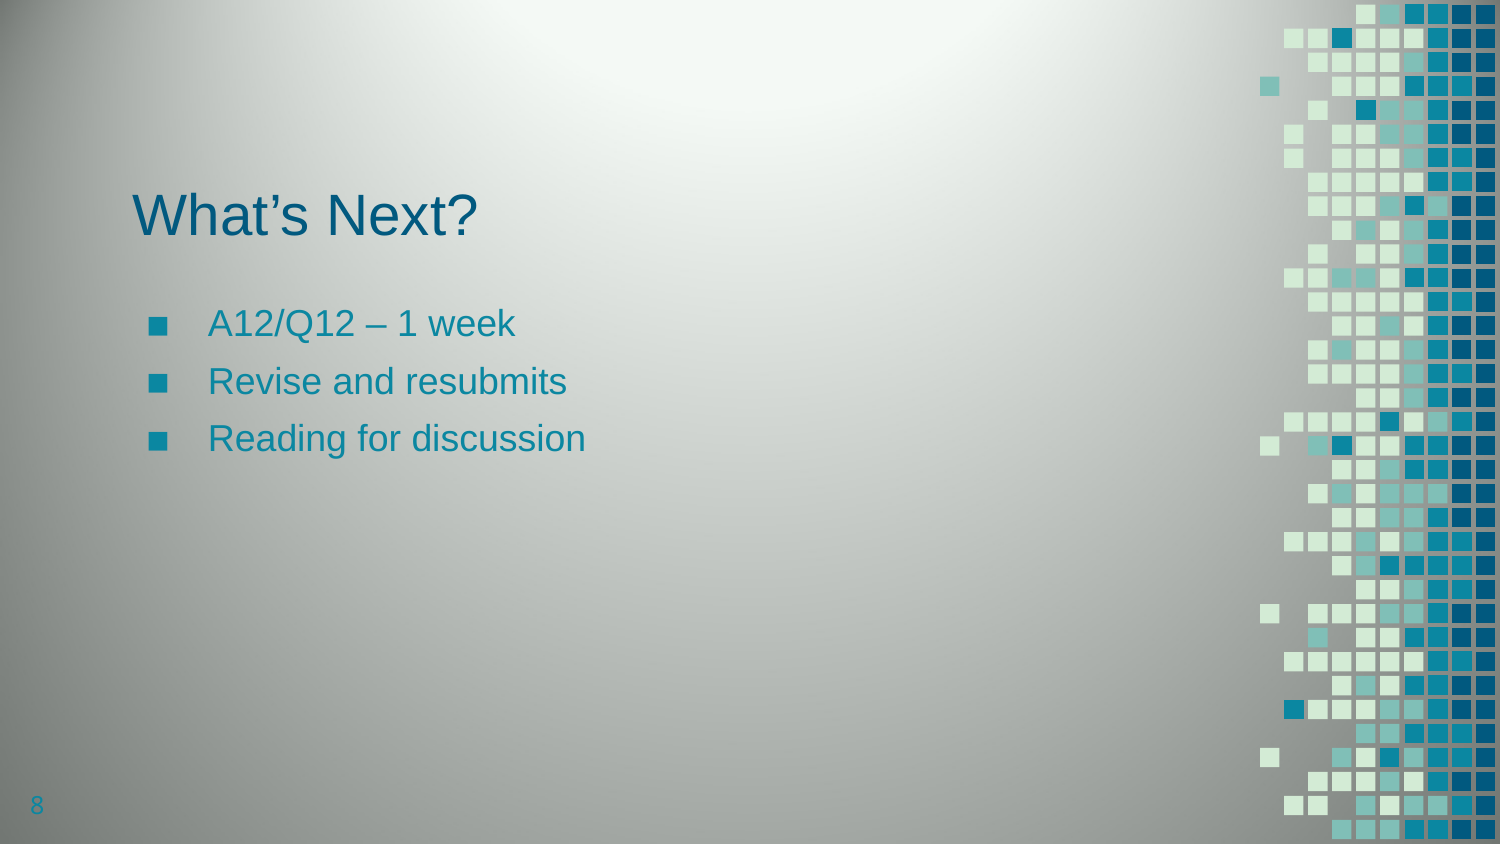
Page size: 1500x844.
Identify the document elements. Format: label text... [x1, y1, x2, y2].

title What’s Next? [117, 121, 1227, 262]
list A12/Q12 – 1 week Revise and resubmits Reading for discussion [117, 284, 1227, 774]
slide_number 8 [15, 774, 105, 839]
picture [0, 0, 1500, 844]
